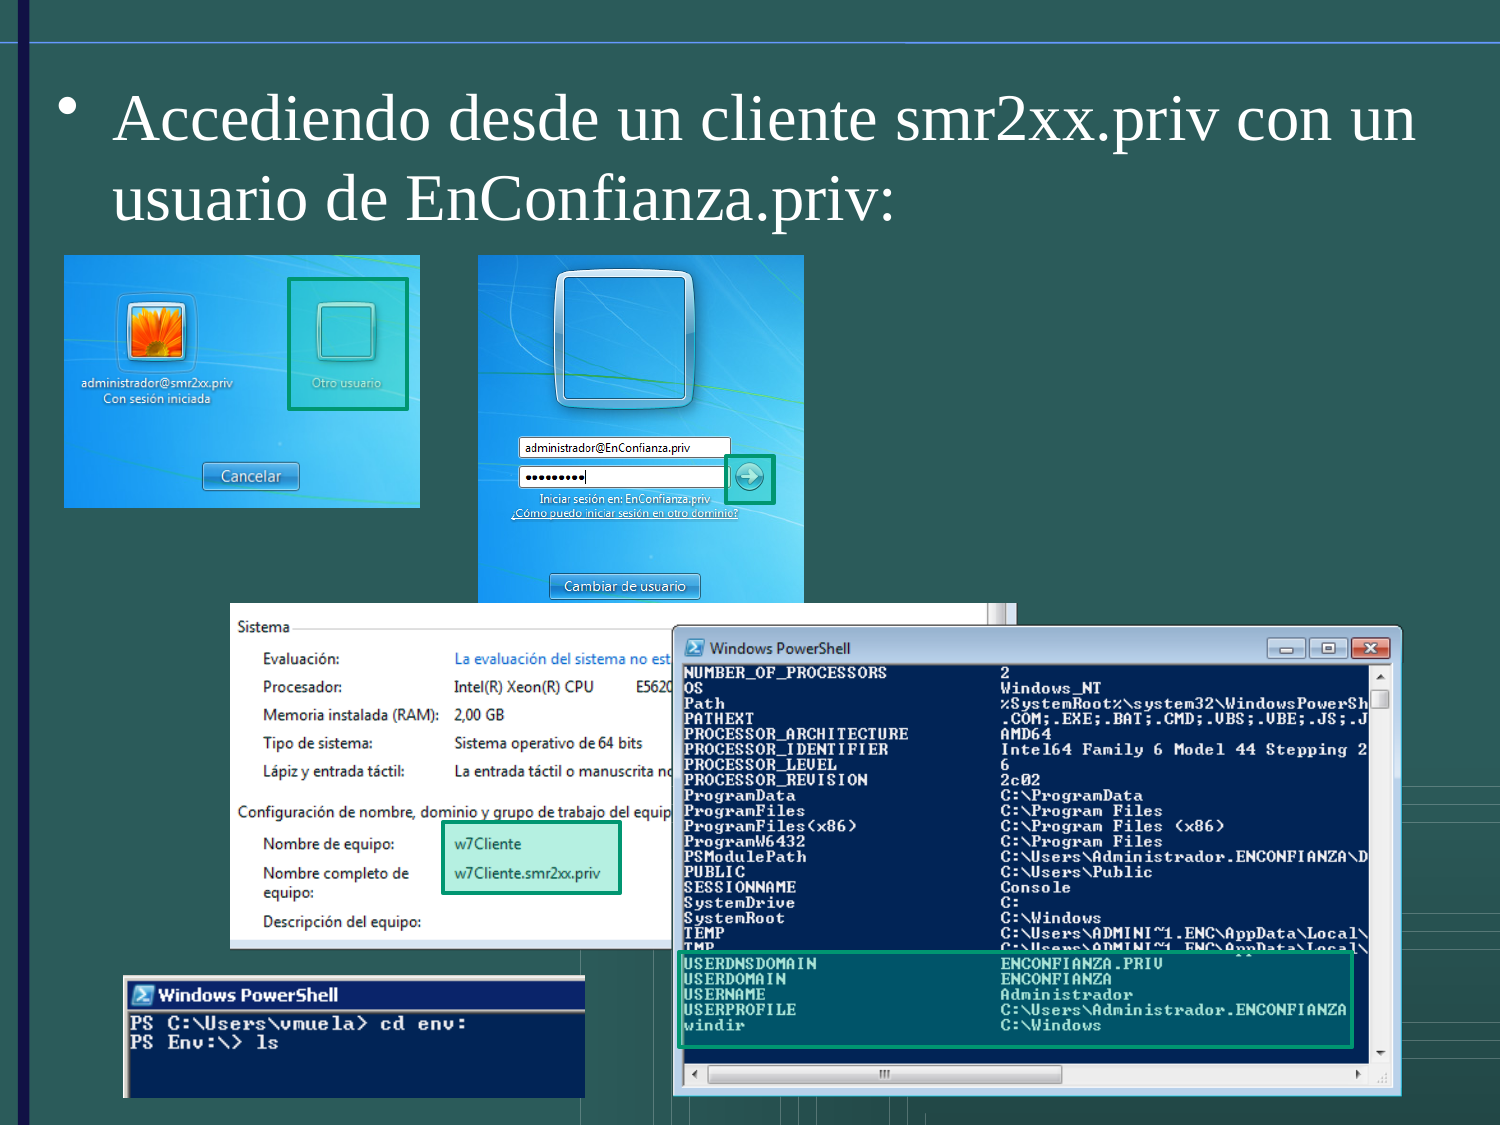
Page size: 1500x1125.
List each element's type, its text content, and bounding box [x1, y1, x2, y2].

picture [123, 255, 1406, 1125]
picture [64, 255, 420, 509]
list Accediendo desde un cliente smr2xx.priv con un usuario de EnConfianza.priv: [40, 66, 1471, 209]
